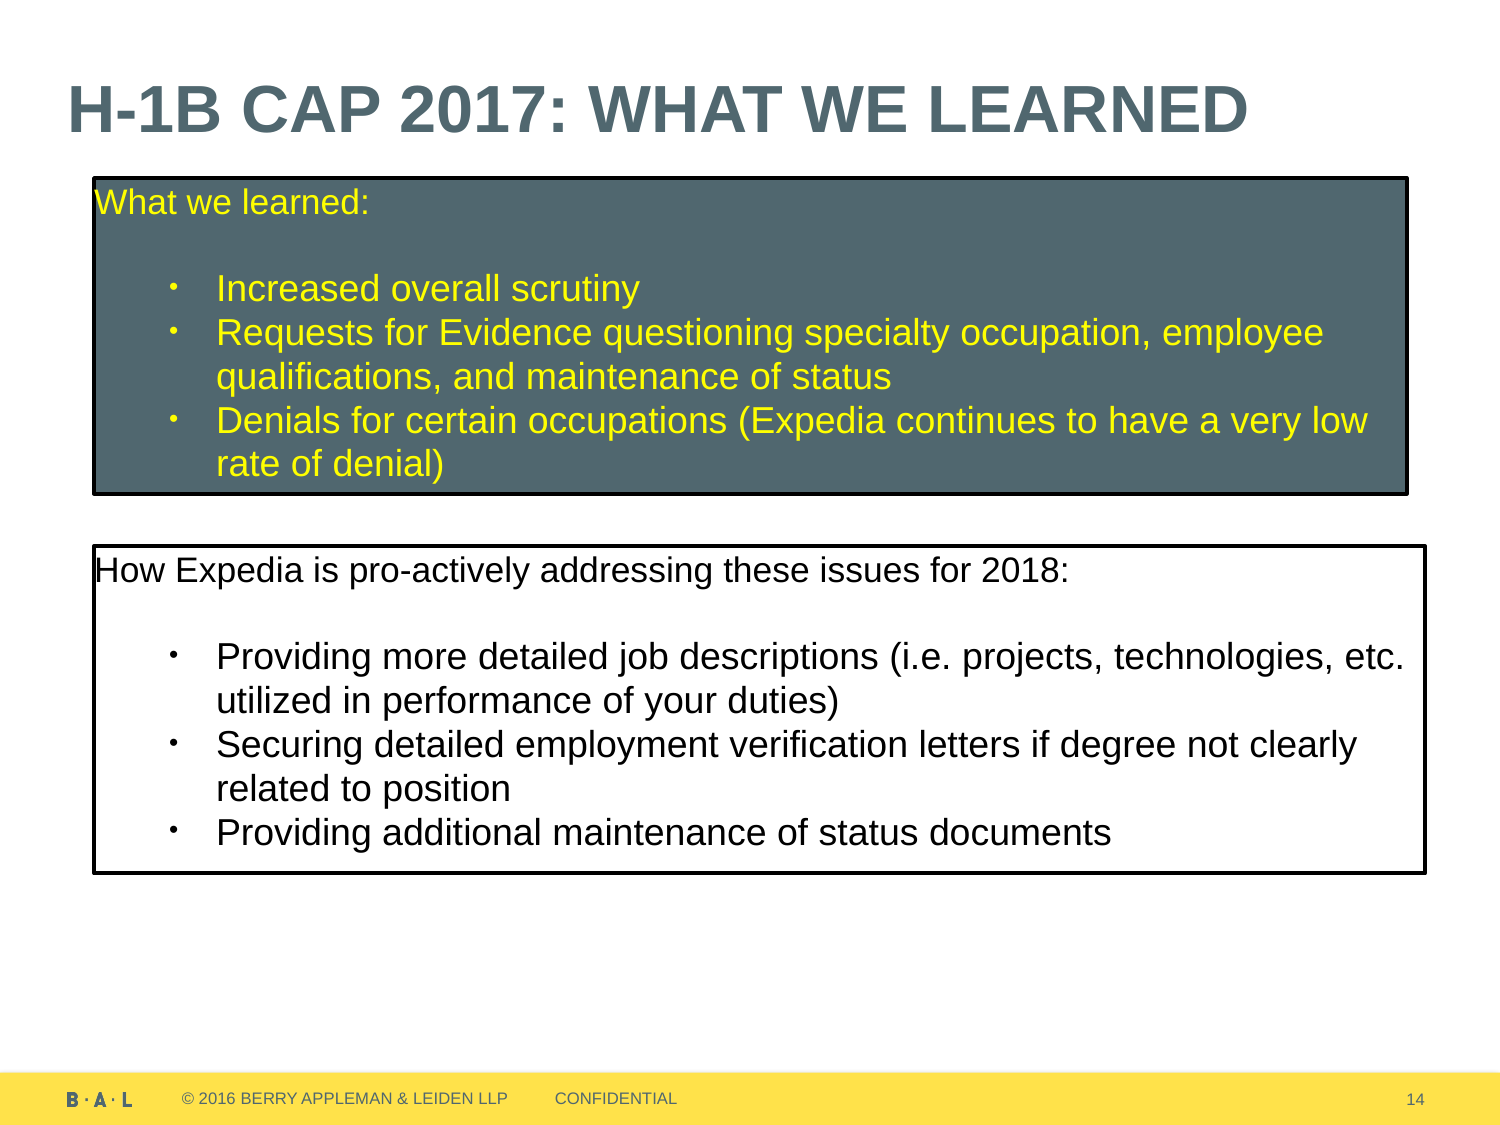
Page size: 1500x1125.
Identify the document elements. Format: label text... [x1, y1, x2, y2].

title H-1B CAP 2017: What WE Learned [67, 75, 1380, 225]
slide_number 14 [1369, 1088, 1425, 1109]
list How Expedia is pro-actively addressing these issues for 2018: Providing more detailed job descriptions (i.e. projects, technologies, etc. utilized in performance of your duties) Securing detailed employment verification letters if degree not clearly related to position Providing additional maintenance of status documents [92, 544, 1427, 875]
text_box What we learned: Increased overall scrutiny Requests for Evidence questioning specialty occupation, employee qualifications, and maintenance of status Denials for certain occupations (Expedia continues to have a very low rate of denial) [92, 176, 1409, 496]
picture [67, 1092, 132, 1107]
